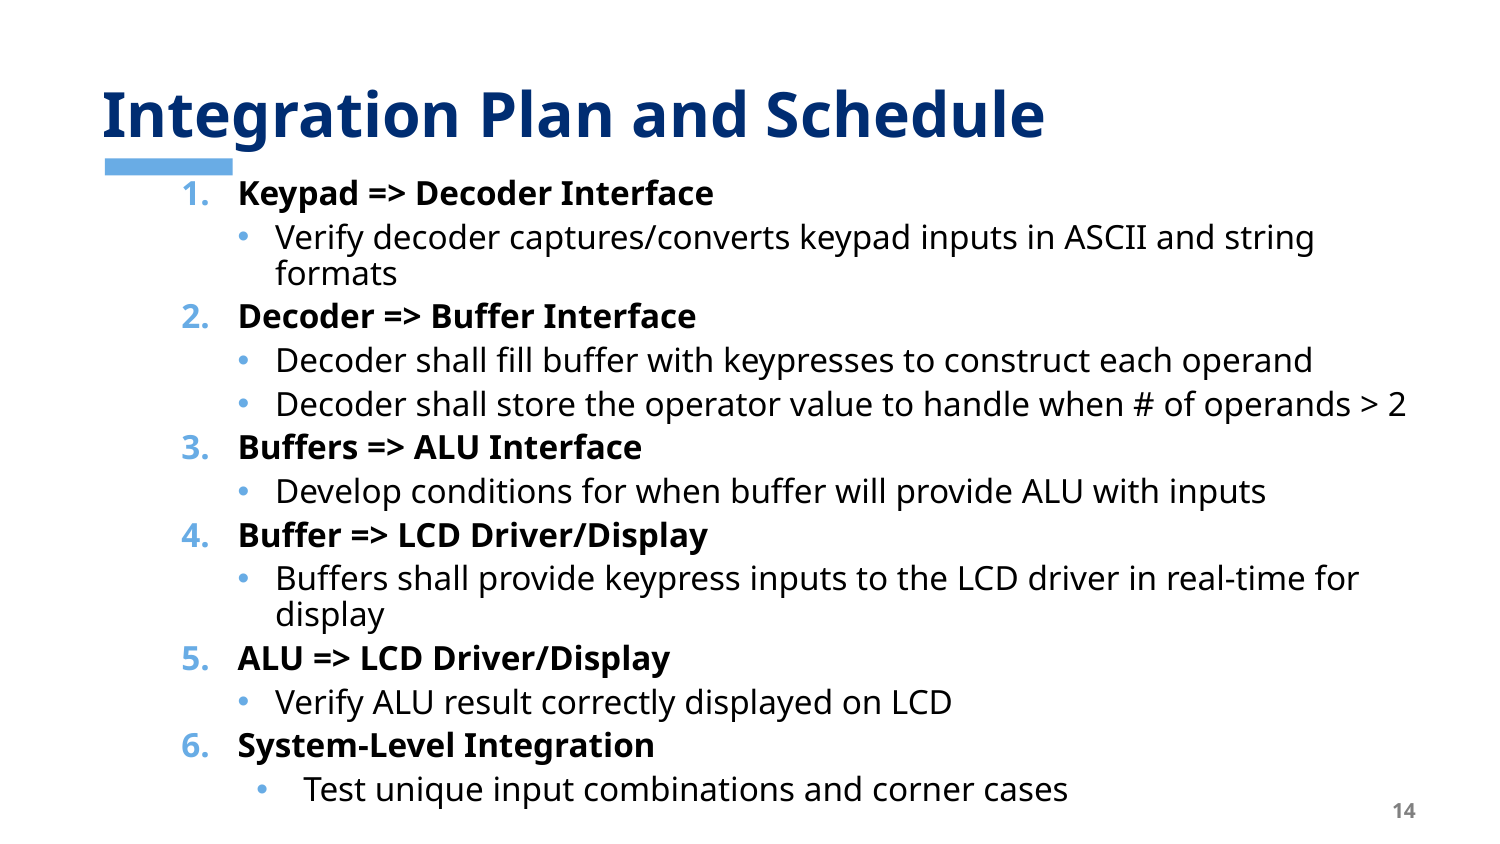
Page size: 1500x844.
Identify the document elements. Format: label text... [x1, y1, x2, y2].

title Integration Plan and Schedule [87, 17, 1414, 159]
list Keypad => Decoder Interface Verify decoder captures/converts keypad inputs in ASCII and string formats Decoder => Buffer Interface Decoder shall fill buffer with keypresses to construct each operand Decoder shall store the operator value to handle when # of operands > 2 Buffers => ALU Interface Develop conditions for when buffer will provide ALU with inputs Buffer => LCD Driver/Display Buffers shall provide keypress inputs to the LCD driver in real-time for display ALU => LCD Driver/Display Verify ALU result correctly displayed on LCD System-Level Integration Test unique input combinations and corner cases [110, 121, 1437, 816]
